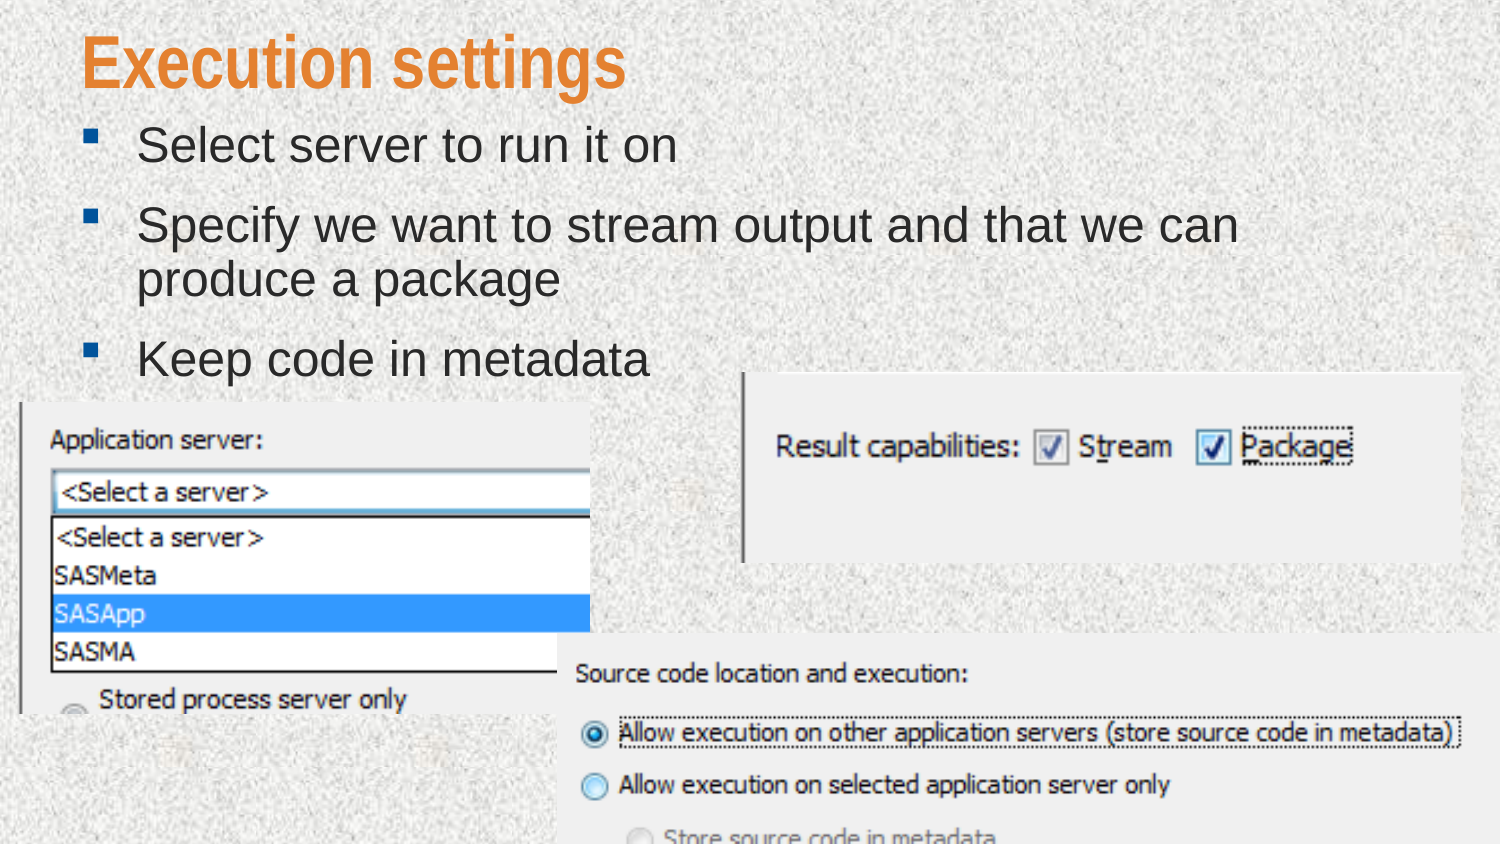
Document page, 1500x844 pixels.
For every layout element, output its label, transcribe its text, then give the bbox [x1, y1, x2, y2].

title Execution settings [66, 21, 1413, 111]
picture [0, 0, 1500, 844]
list Select server to run it on Specify we want to stream output and that we can produce a package Keep code in metadata [64, 111, 1410, 408]
